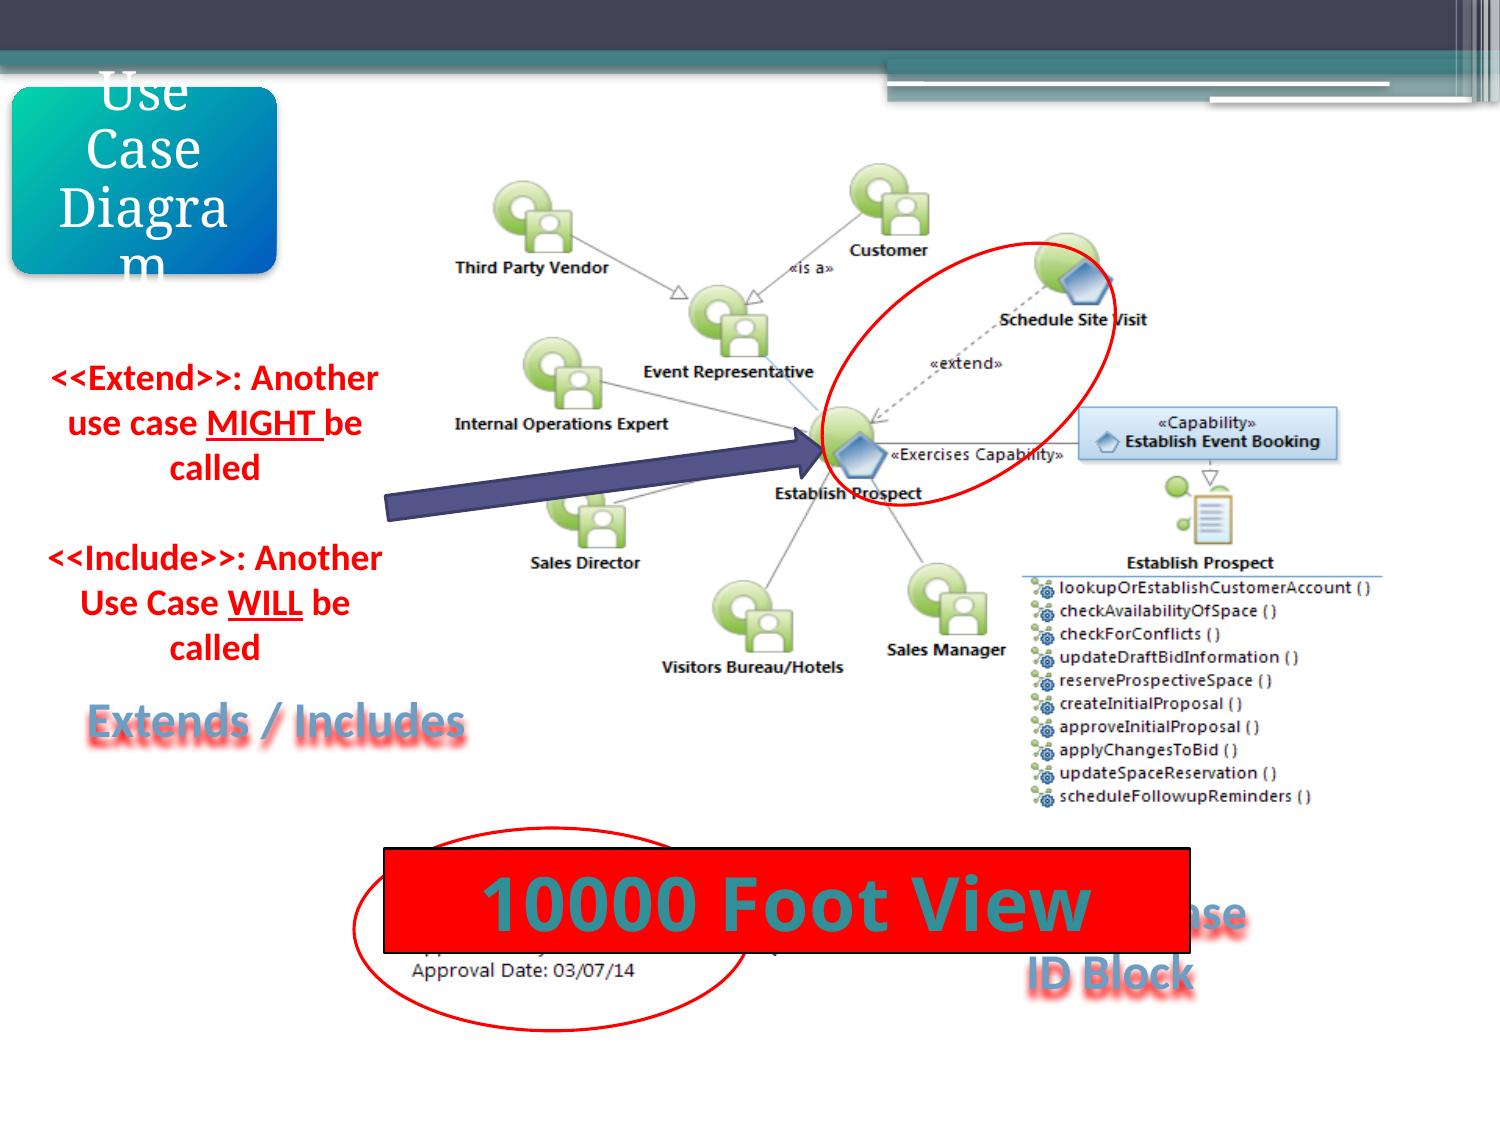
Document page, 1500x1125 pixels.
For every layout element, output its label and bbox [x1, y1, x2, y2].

text_box [12, 87, 277, 274]
picture [340, 149, 1427, 994]
text_box [17, 273, 1138, 756]
text_box [354, 828, 1288, 1031]
